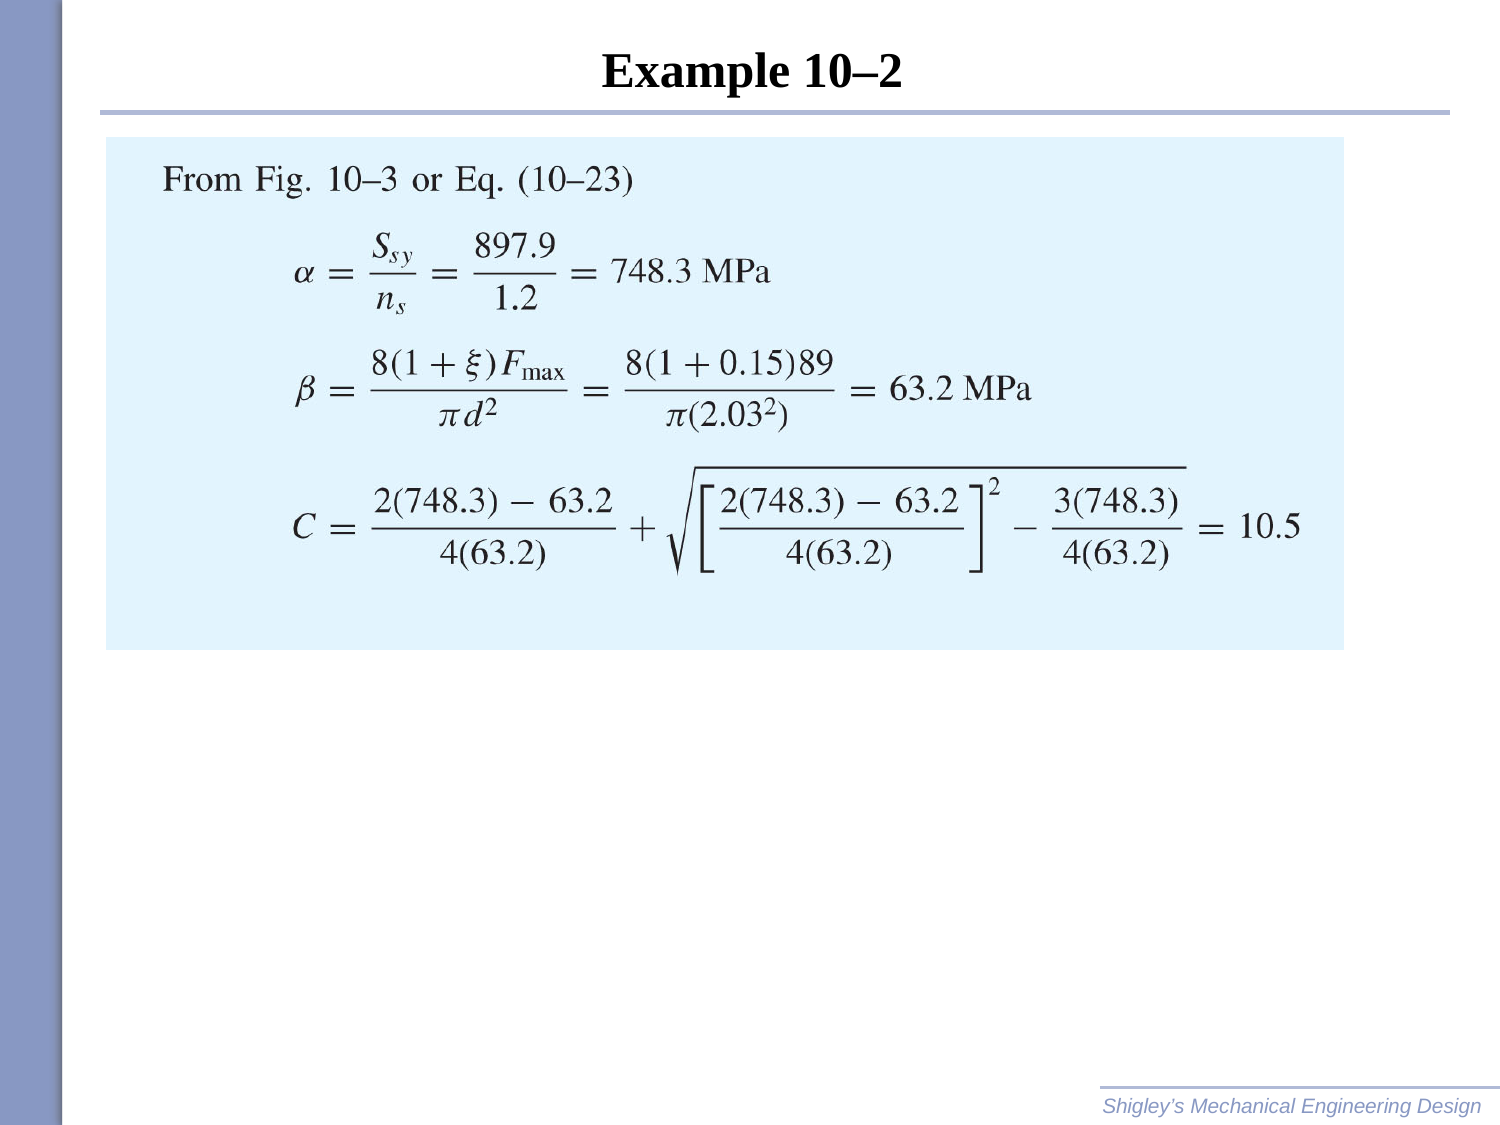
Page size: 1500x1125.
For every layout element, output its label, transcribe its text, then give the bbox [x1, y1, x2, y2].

title Example 10–2 [137, 30, 1368, 106]
picture [106, 137, 1344, 651]
footer Shigley’s Mechanical Engineering Design [1087, 1074, 1500, 1125]
